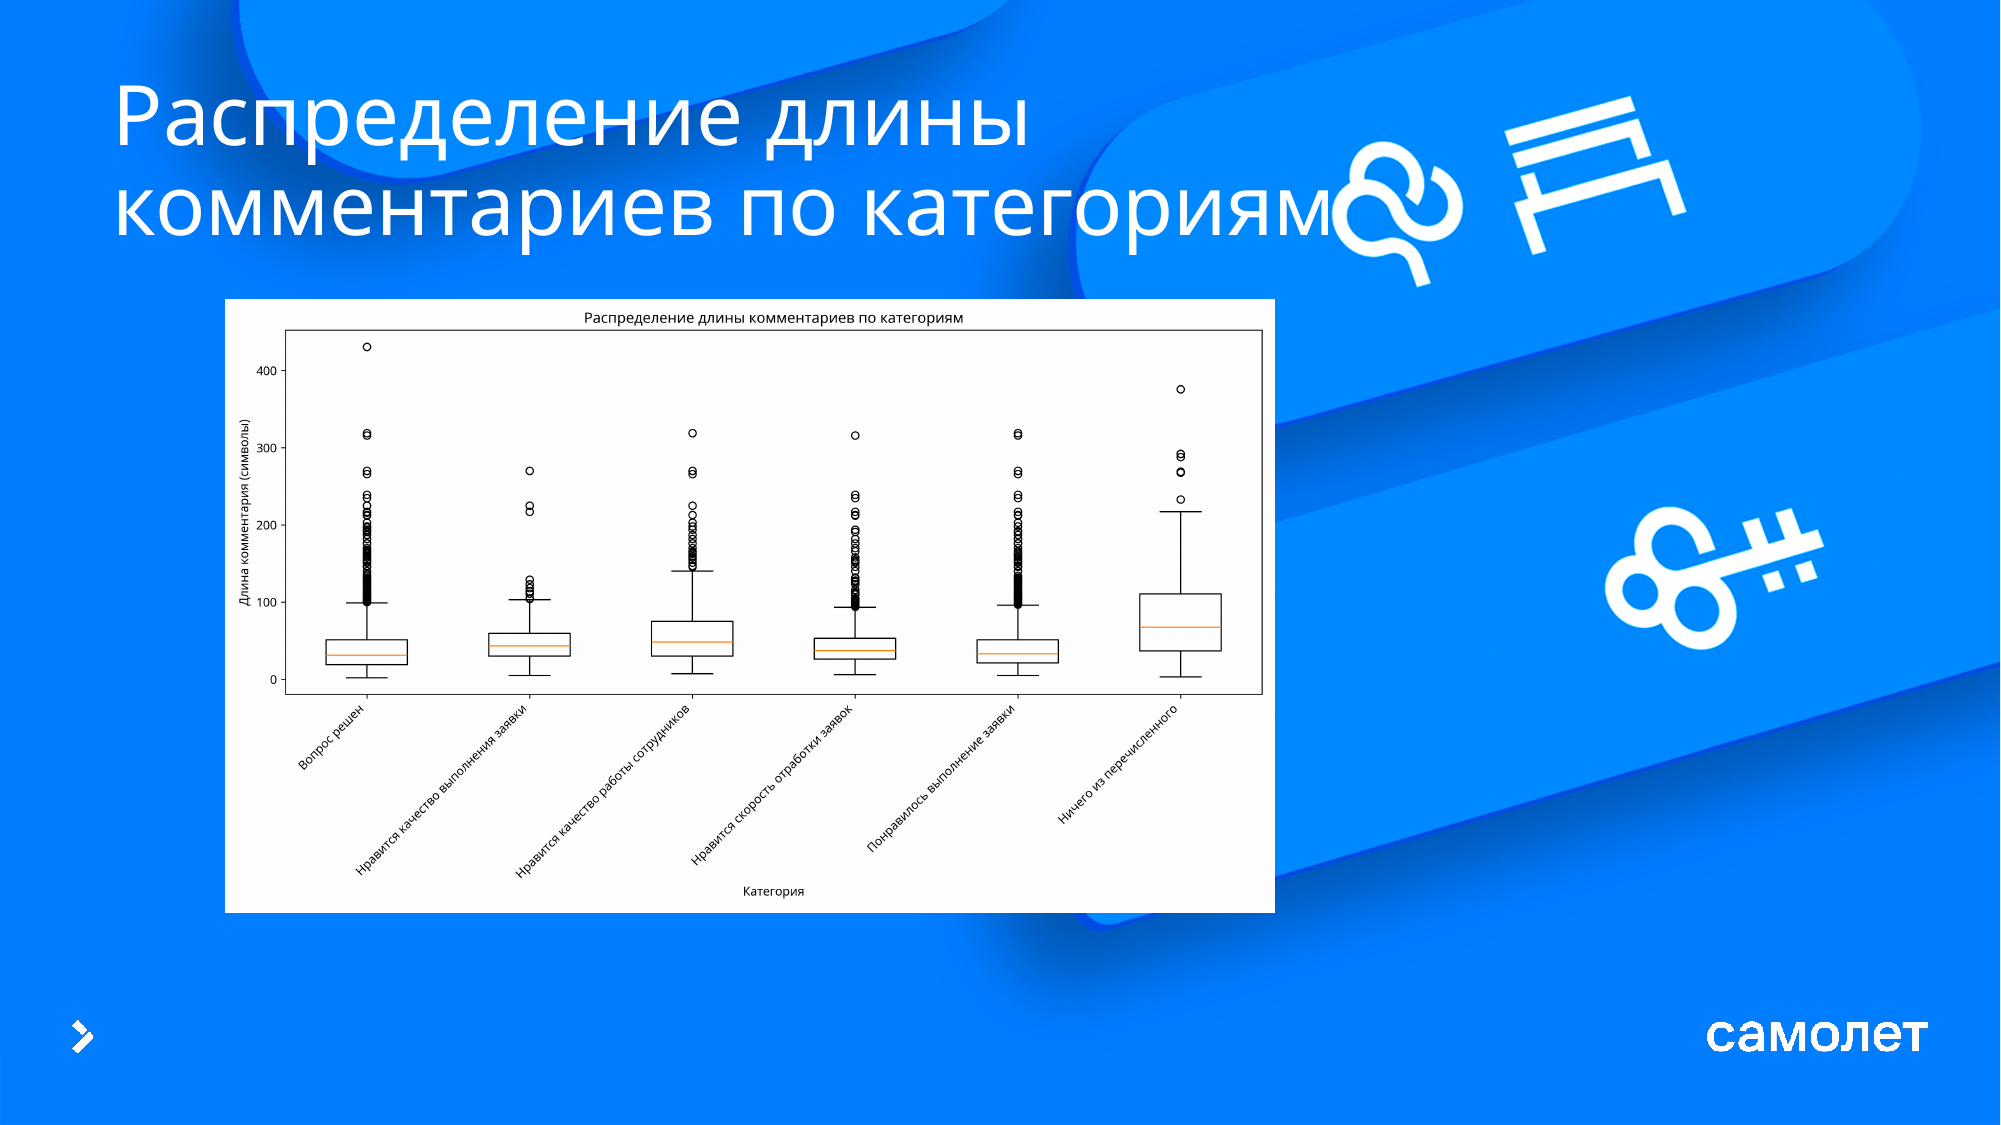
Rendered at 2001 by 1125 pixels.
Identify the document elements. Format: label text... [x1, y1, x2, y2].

title Распределение длины комментариев по категориям [112, 0, 1466, 548]
picture [0, 0, 2001, 1125]
